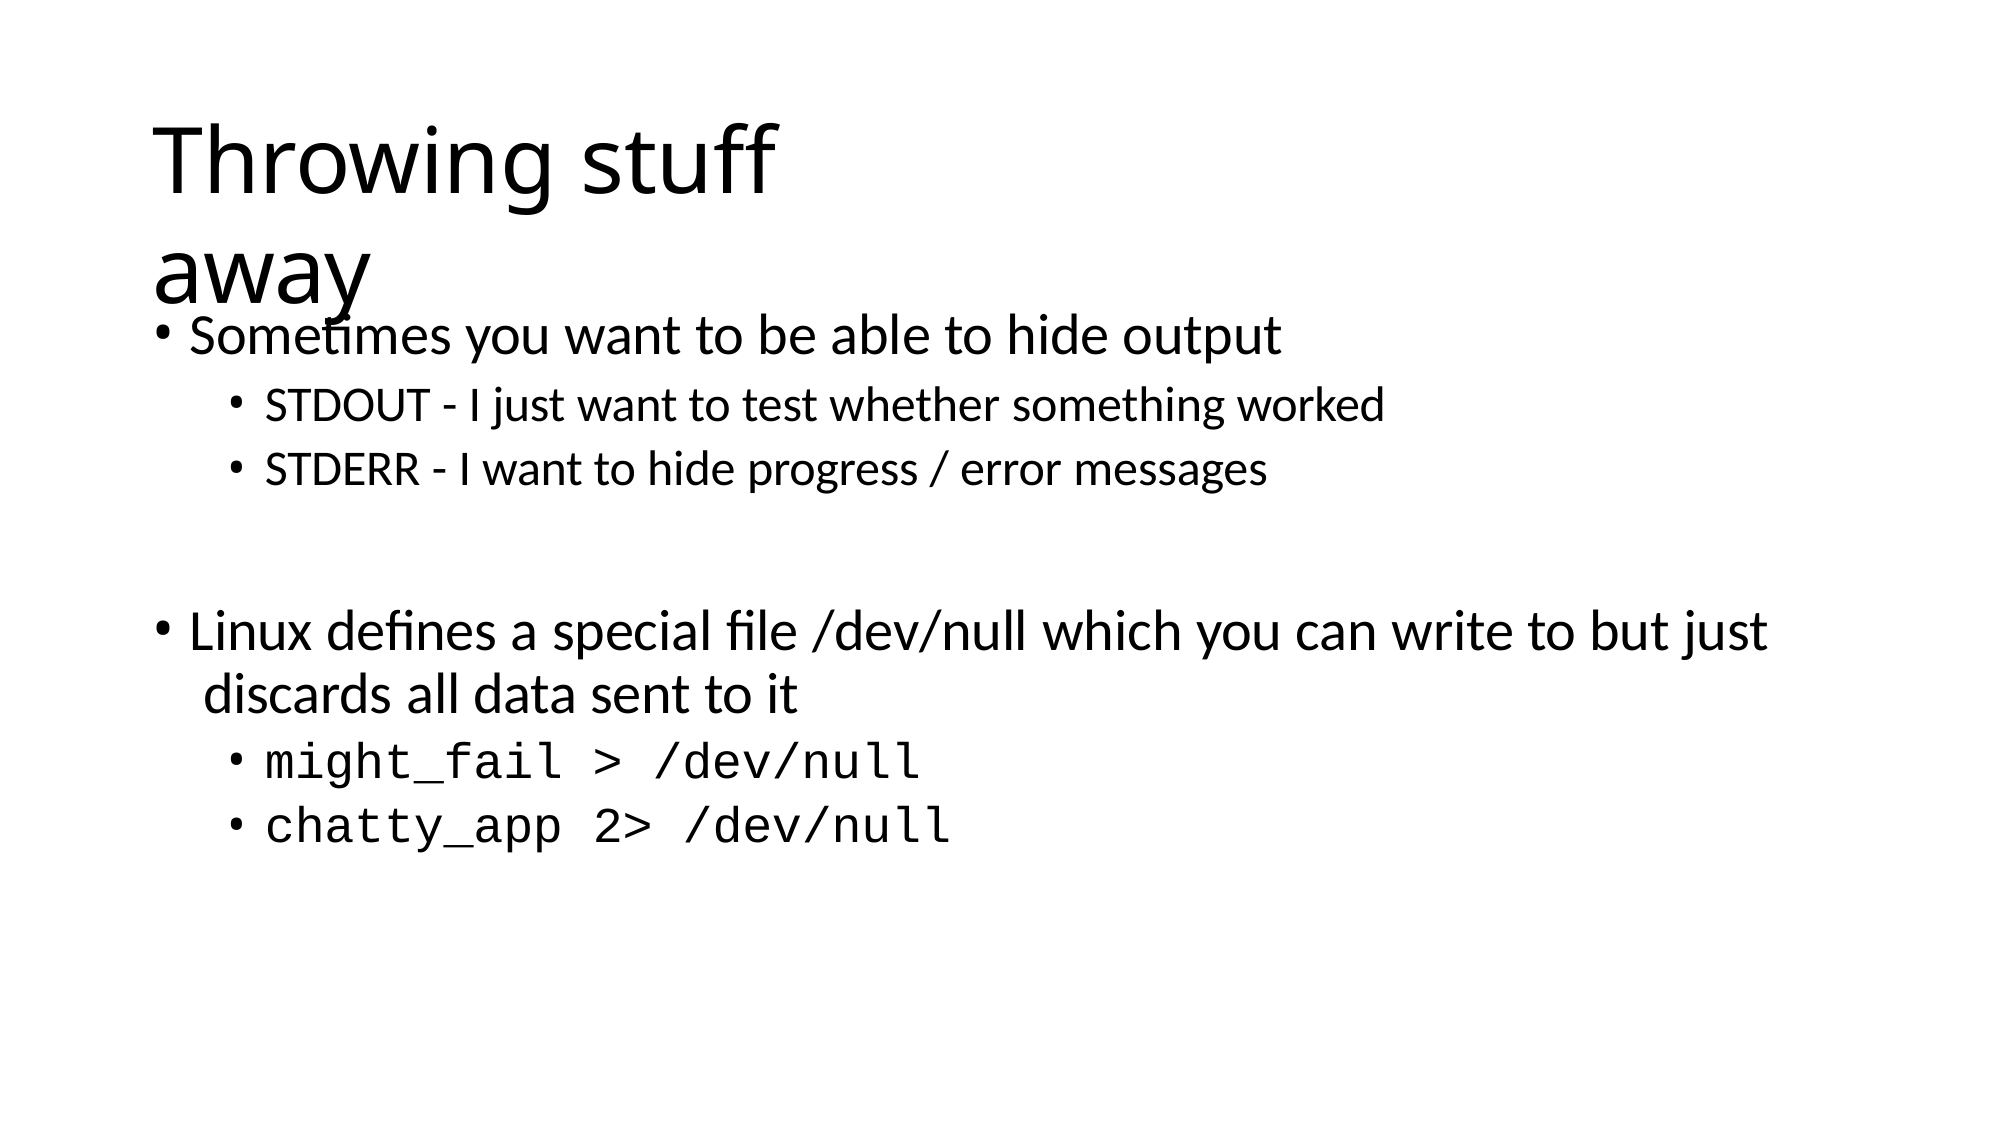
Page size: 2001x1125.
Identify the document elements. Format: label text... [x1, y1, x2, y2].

text_box Sometimes you want to be able to hide output STDOUT - I just want to test whether something worked STDERR - I want to hide progress / error messages Linux defines a special file /dev/null which you can write to but just discards all data sent to it might_fail > /dev/null chatty_app 2> /dev/null [150, 288, 1781, 853]
title Throwing stuff away [150, 100, 895, 288]
